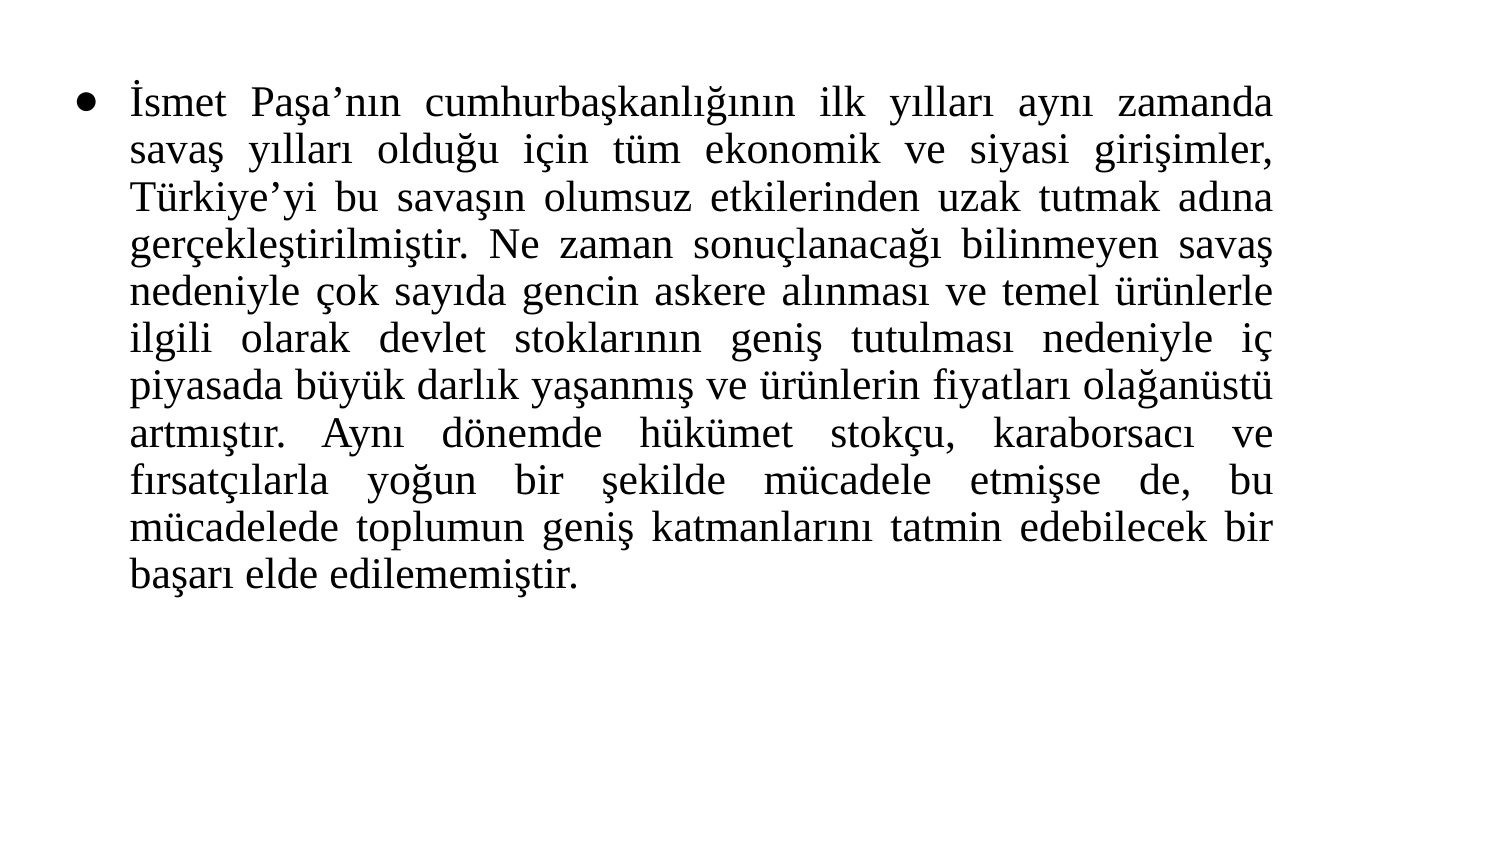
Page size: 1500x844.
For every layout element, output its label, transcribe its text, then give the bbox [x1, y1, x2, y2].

list İsmet Paşa’nın cumhurbaşkanlığının ilk yılları aynı zamanda savaş yılları olduğu için tüm ekonomik ve siyasi girişimler, Türkiye’yi bu savaşın olumsuz etkilerinden uzak tutmak adına gerçekleştirilmiştir. Ne zaman sonuçlanacağı bilinmeyen savaş nedeniyle çok sayıda gencin askere alınması ve temel ürünlerle ilgili olarak devlet stoklarının geniş tutulması nedeniyle iç piyasada büyük darlık yaşanmış ve ürünlerin fiyatları olağanüstü artmıştır. Aynı dönemde hükümet stokçu, karaborsacı ve fırsatçılarla yoğun bir şekilde mücadele etmişse de, bu mücadelede toplumun geniş katmanlarını tatmin edebilecek bir başarı elde edilememiştir. [58, 63, 1290, 707]
